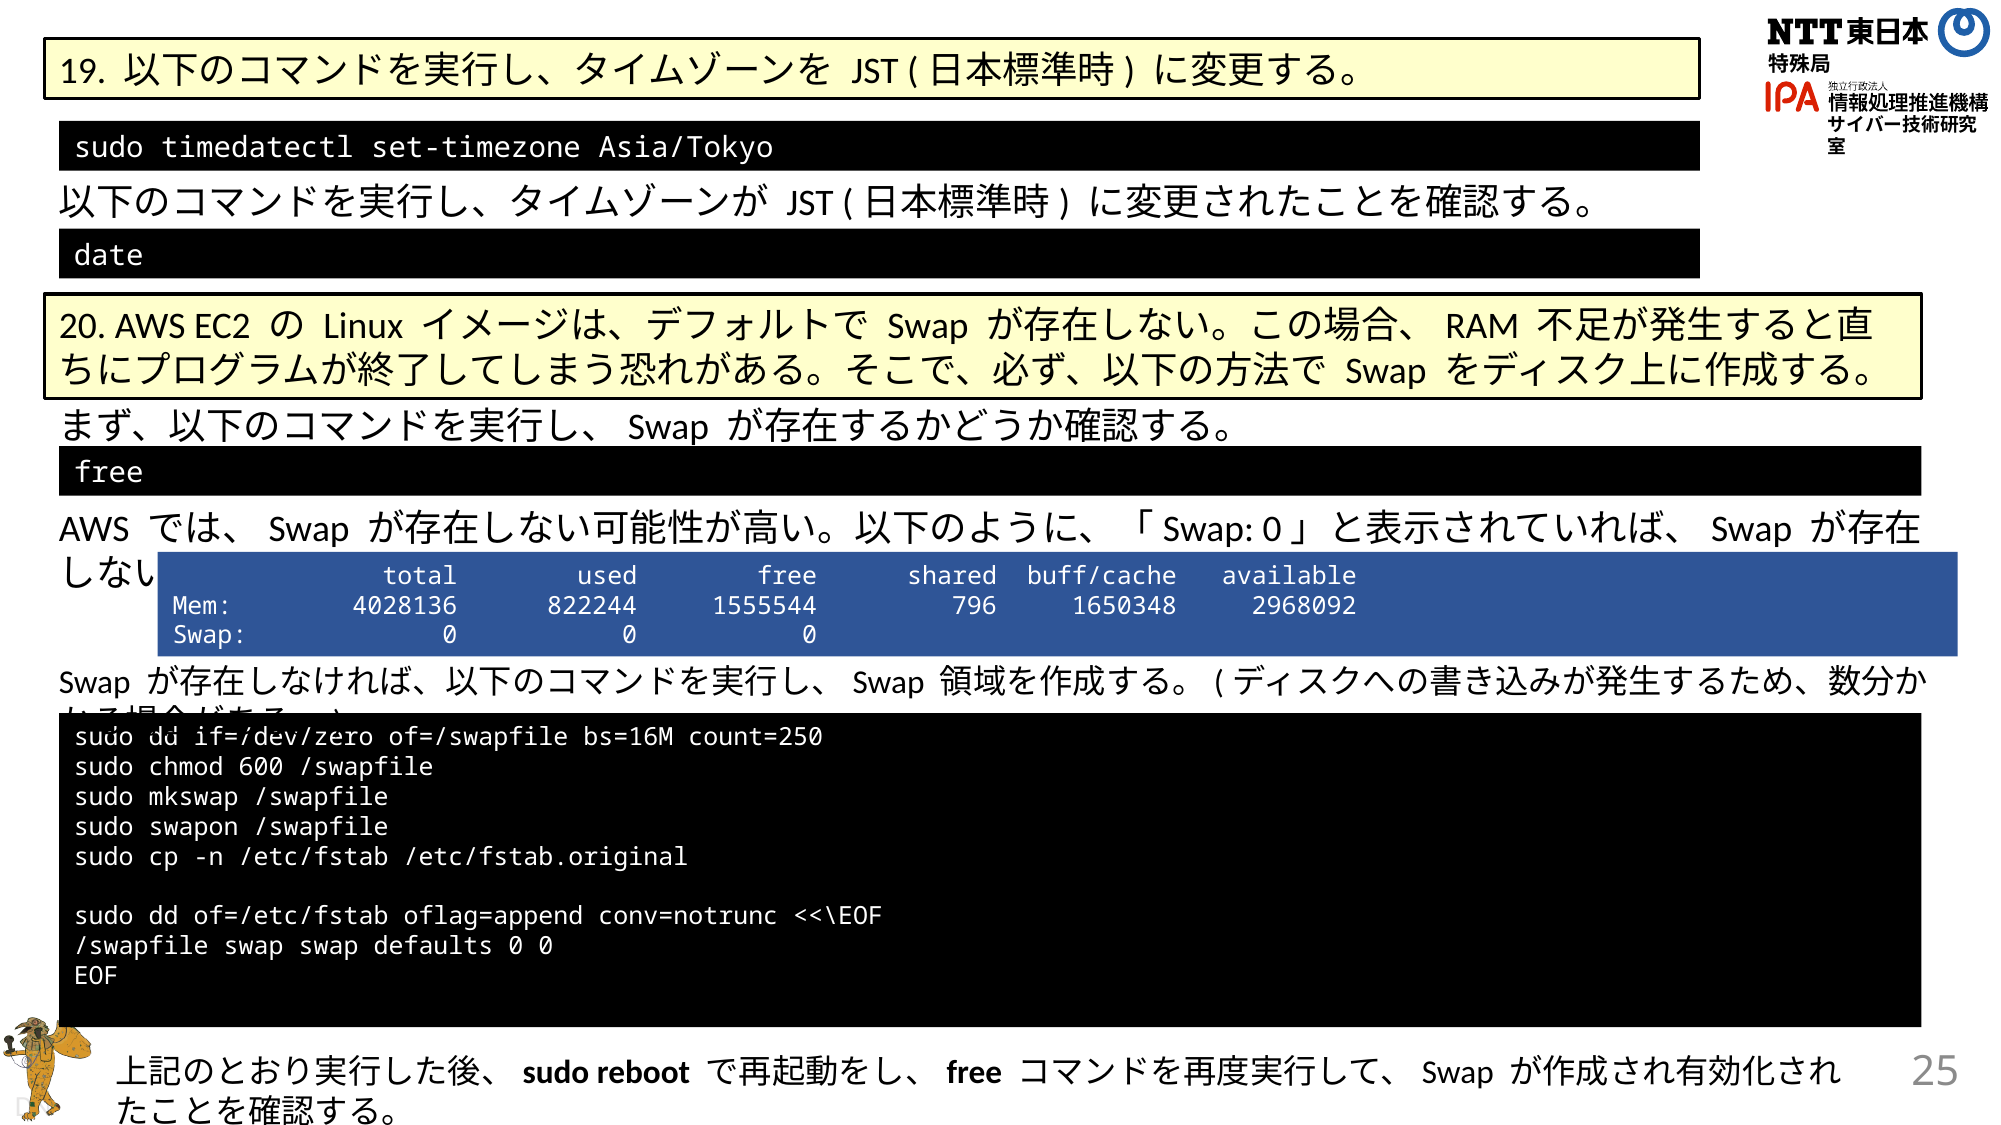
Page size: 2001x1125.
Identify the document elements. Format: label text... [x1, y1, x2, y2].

text_box free [59, 454, 1922, 496]
text_box 19. 以下のコマンドを実行し、タイムゾーンを JST (日本標準時) に変更する。 [44, 38, 1700, 99]
text_box Swap が存在しなければ、以下のコマンドを実行し、Swap 領域を作成する。(ディスクへの書き込みが発生するため、数分かかる場合がある。) [44, 652, 1958, 747]
slide_number 25 [1886, 1042, 1975, 1103]
text_box 以下のコマンドを実行し、タイムゾーンが JST (日本標準時) に変更されたことを確認する。 [44, 170, 1700, 231]
text_box date [59, 231, 1700, 279]
text_box まず、以下のコマンドを実行し、Swap が存在するかどうか確認する。 [44, 394, 1922, 454]
text_box sudo timedatectl set-timezone Asia/Tokyo [59, 120, 1700, 170]
text_box sudo dd if=/dev/zero of=/swapfile bs=16M count=250 sudo chmod 600 /swapfile sudo mkswap /swapfile sudo swapon /swapfile sudo cp -n /etc/fstab /etc/fstab.original sudo dd of=/etc/fstab oflag=append conv=notrunc <<\EOF /swapfile swap swap defaults 0 0 EOF [59, 747, 1922, 1028]
text_box 上記のとおり実行した後、sudo reboot で再起動をし、free コマンドを再度実行して、Swap が作成され有効化されたことを確認する。 [100, 1042, 1886, 1125]
text_box AWS では、Swap が存在しない可能性が高い。以下のように、「Swap: 0」と表示されていれば、Swap が存在しないことを意味する。 [44, 496, 1958, 602]
text_box total used free shared buff/cache available Mem: 4028136 822244 1555544 796 1650348 2968092 Swap: 0 0 0 [157, 551, 1958, 652]
text_box 20. AWS EC2 の Linux イメージは、デフォルトで Swap が存在しない。この場合、RAM 不足が発生すると直ちにプログラムが終了してしまう恐れがある。そこで、必ず、以下の方法で Swap をディスク上に作成する。 [44, 294, 1922, 394]
